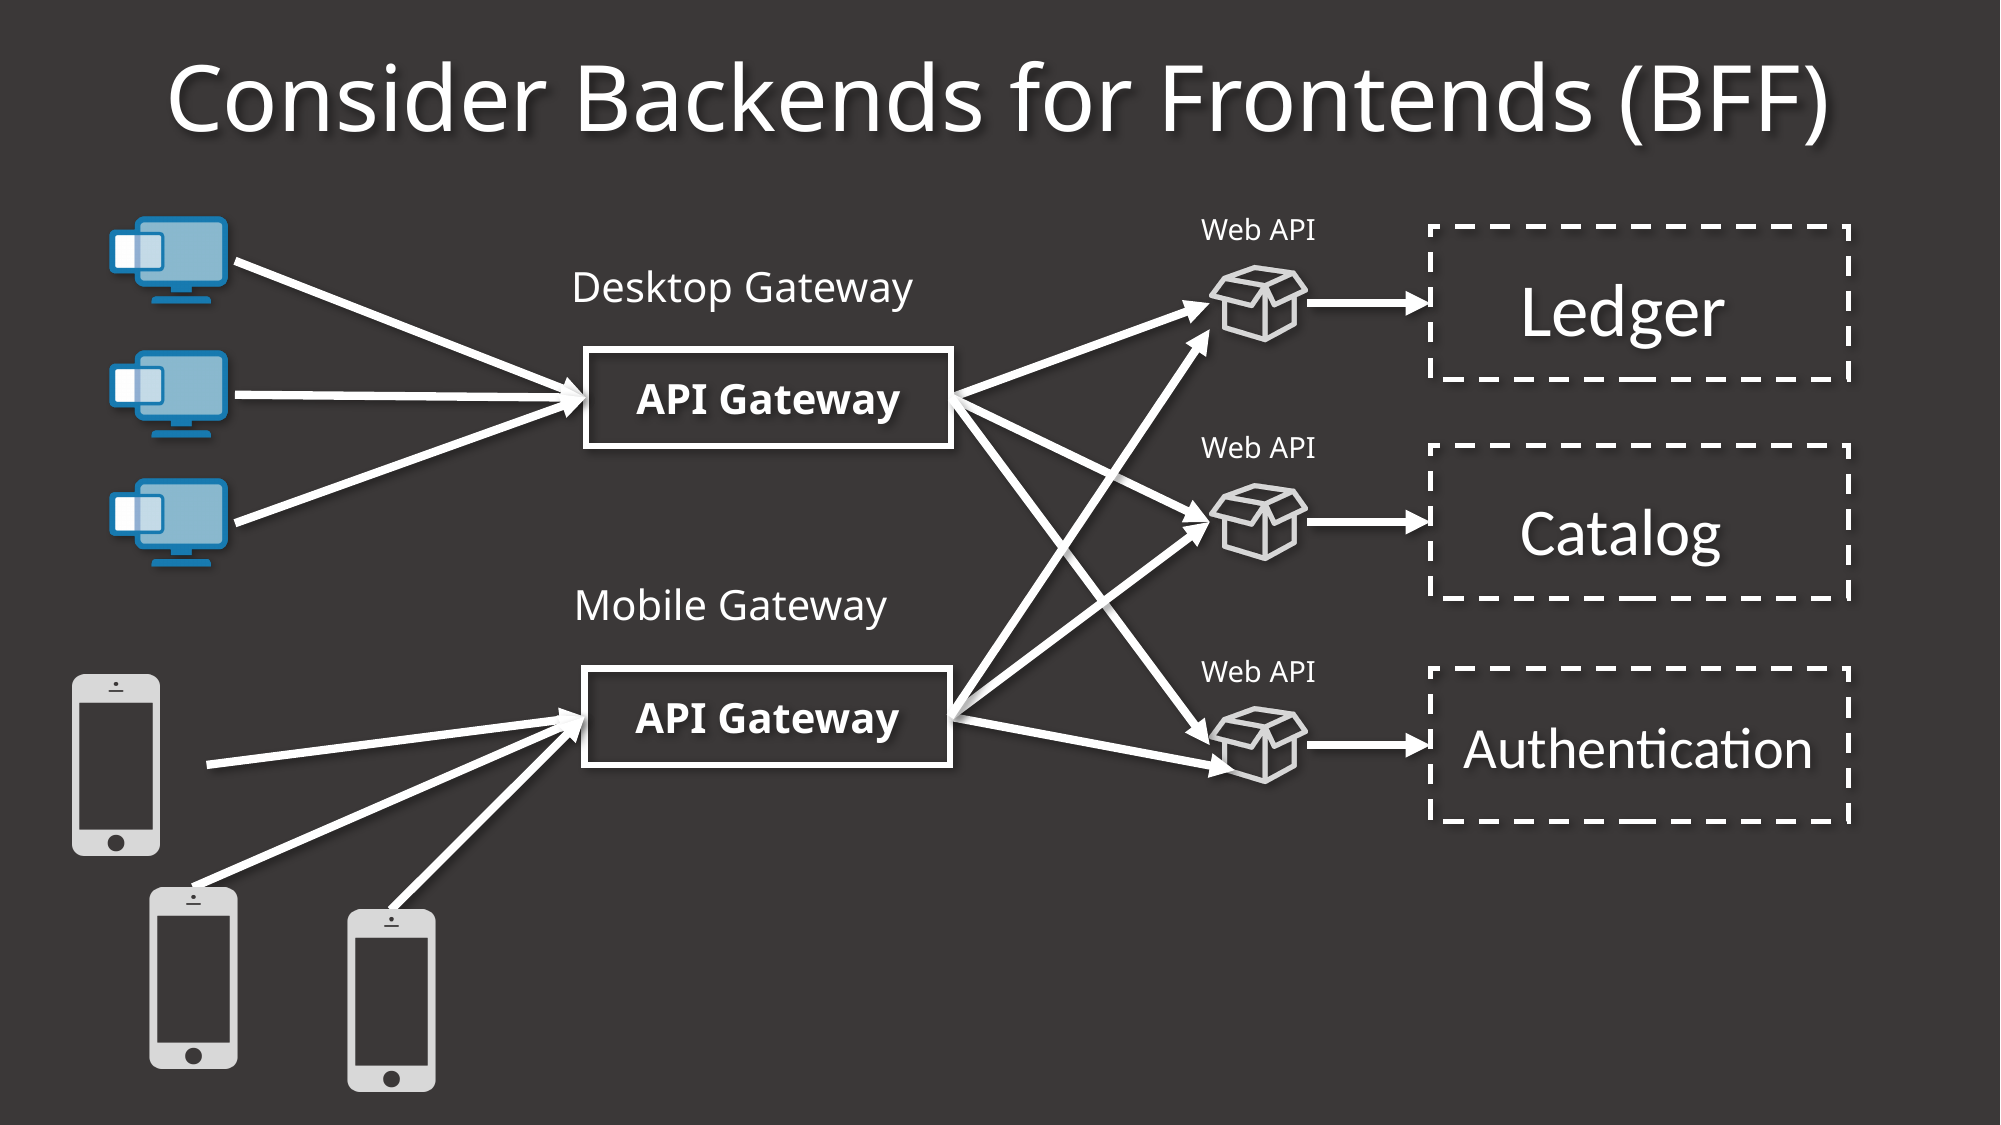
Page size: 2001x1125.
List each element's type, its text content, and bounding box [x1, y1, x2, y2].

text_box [949, 716, 1235, 771]
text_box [950, 329, 1210, 717]
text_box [101, 203, 1849, 911]
picture [24, 674, 207, 856]
picture [101, 887, 284, 1069]
picture [299, 909, 482, 1092]
title Consider Backends for Frontends (BFF) [150, 0, 2000, 204]
